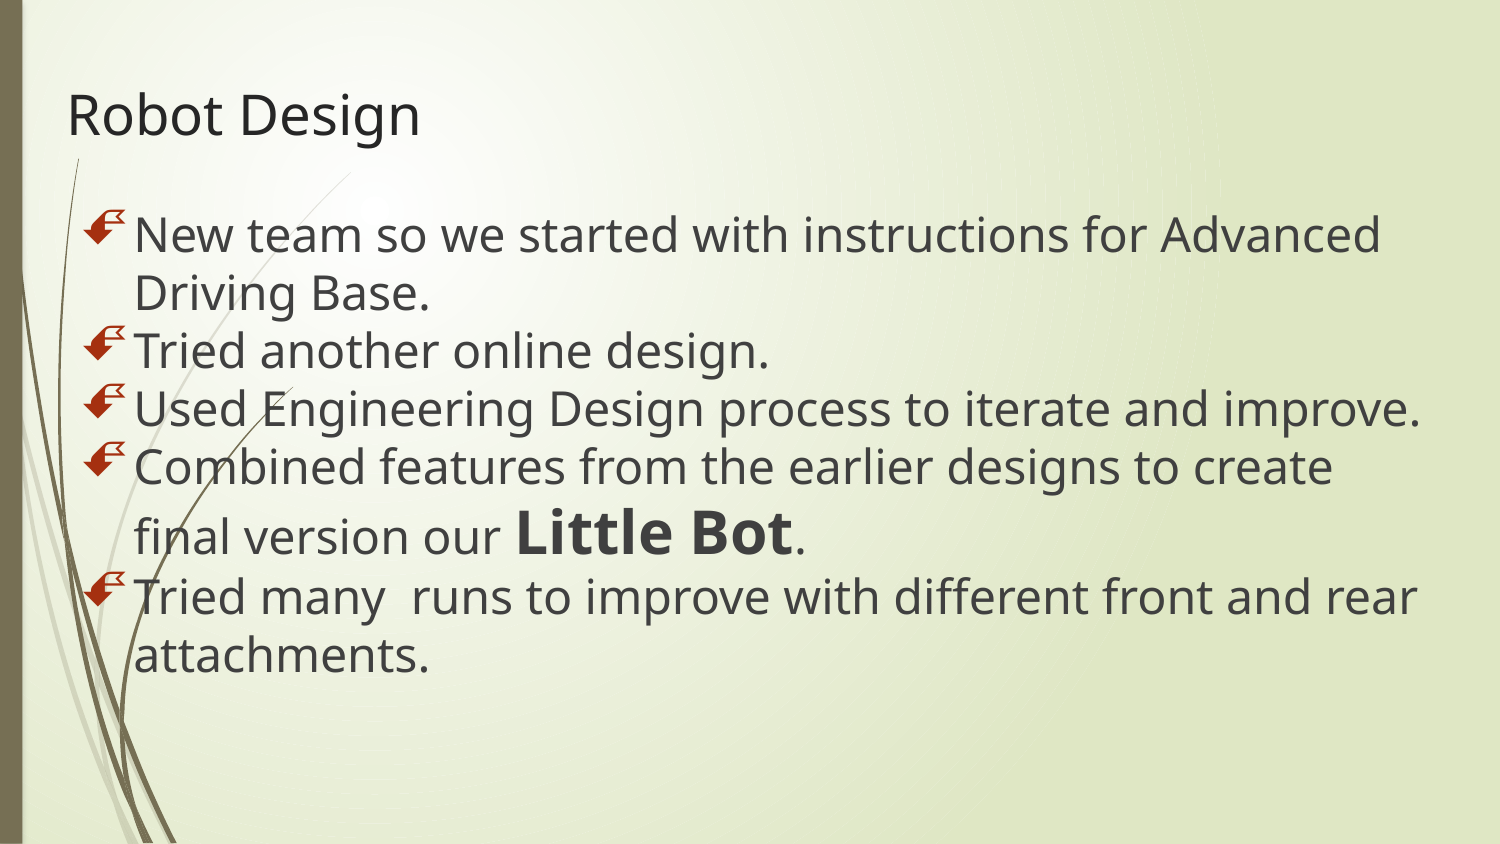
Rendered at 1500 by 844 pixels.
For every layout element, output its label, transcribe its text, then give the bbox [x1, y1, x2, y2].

list New team so we started with instructions for Advanced Driving Base. Tried another online design. Used Engineering Design process to iterate and improve. Combined features from the earlier designs to create final version our Little Bot. Tried many runs to improve with different front and rear attachments. [51, 189, 1449, 750]
title Robot Design [51, 64, 1449, 167]
